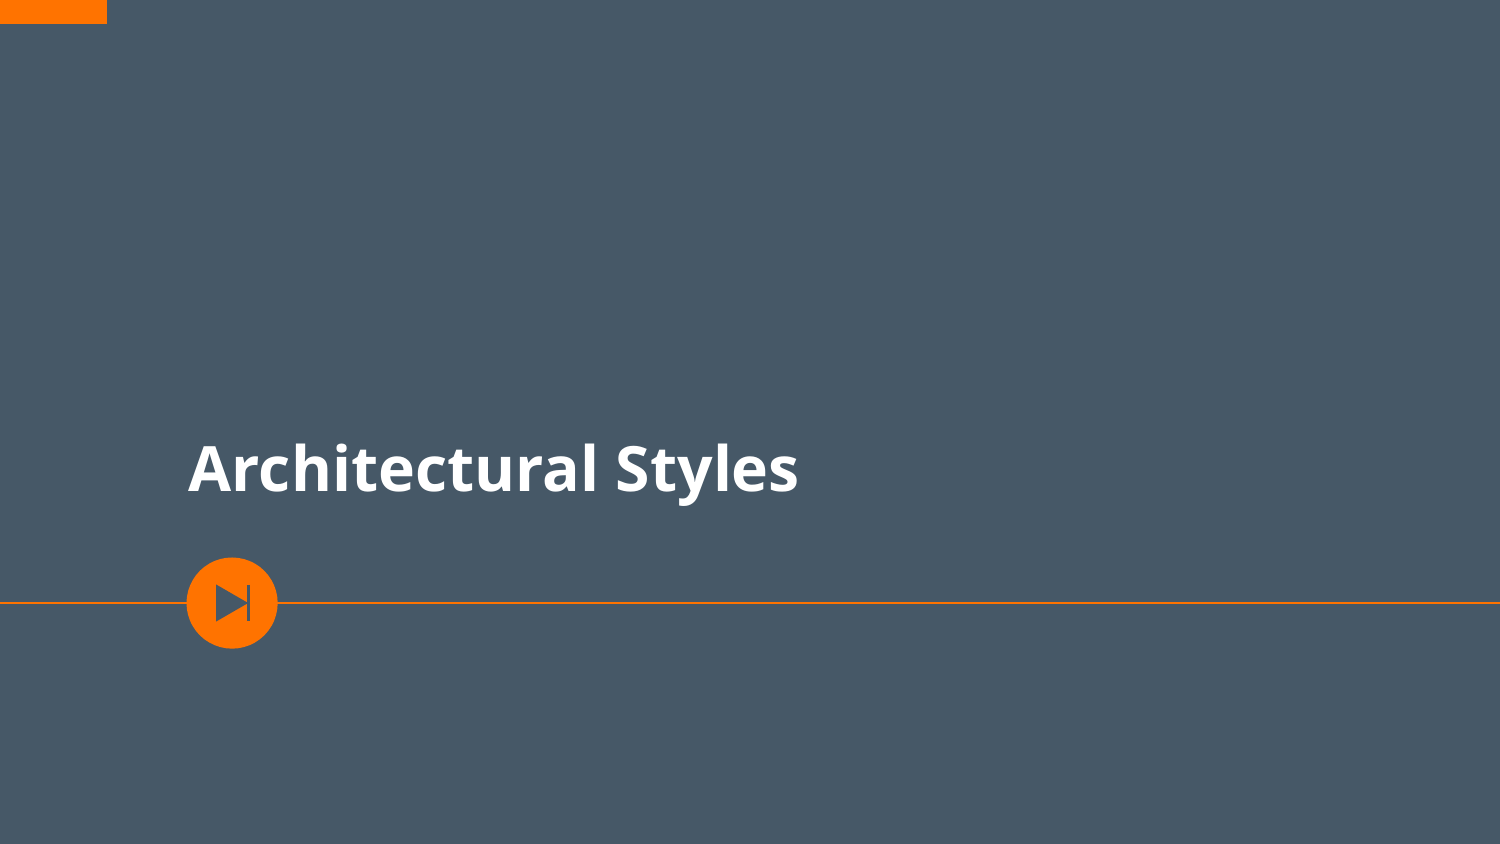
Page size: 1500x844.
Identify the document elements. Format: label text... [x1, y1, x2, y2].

title Architectural Styles [188, 328, 1352, 519]
